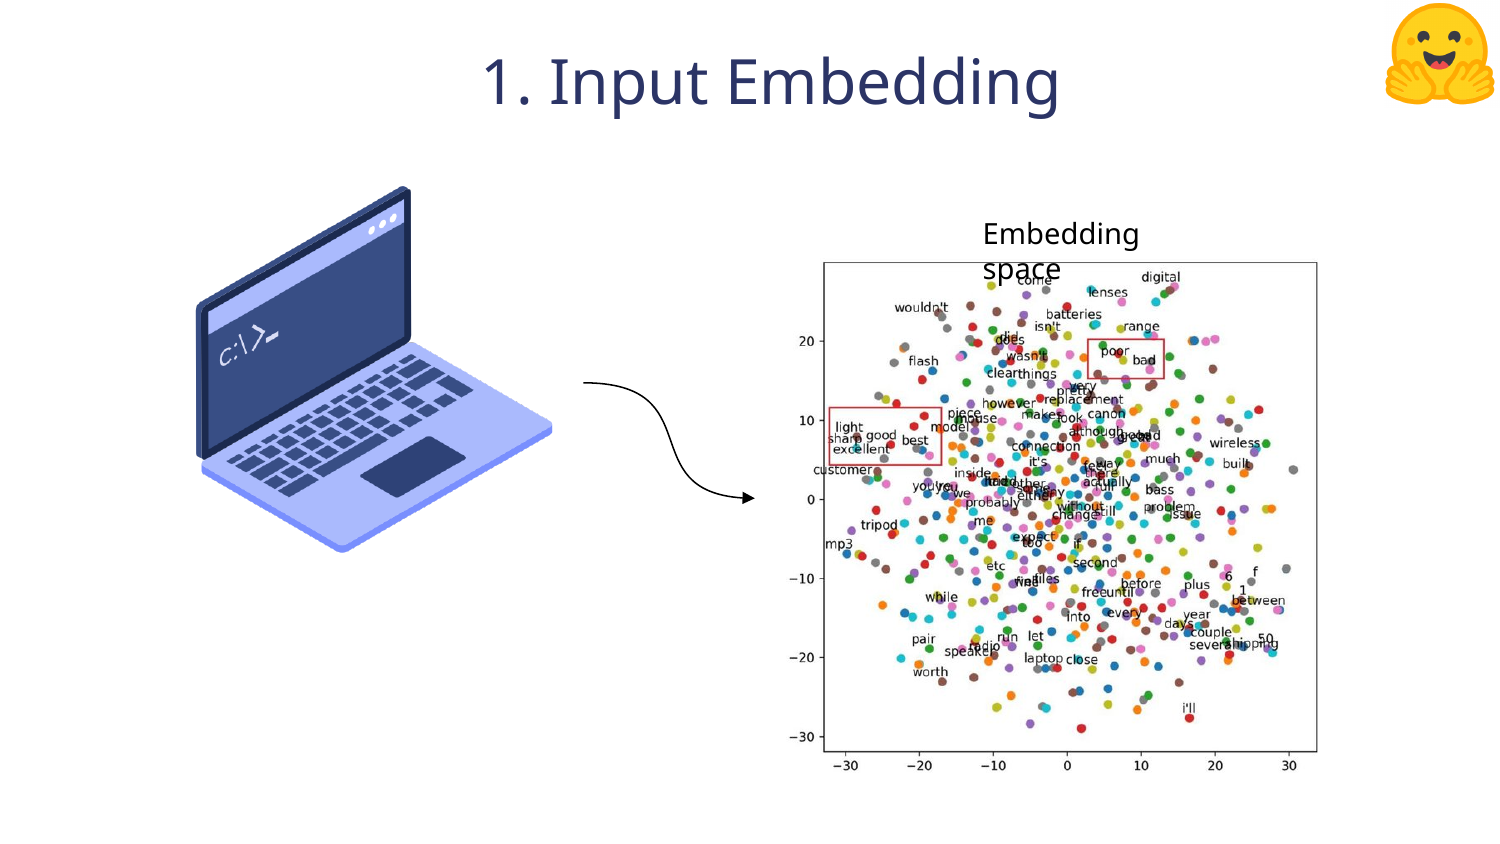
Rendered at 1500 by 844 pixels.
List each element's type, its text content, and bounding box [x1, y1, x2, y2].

text_box Embedding space [968, 207, 1158, 256]
picture [182, 177, 565, 561]
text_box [583, 382, 756, 499]
picture [1384, 0, 1500, 108]
title 1. Input Embedding [98, 27, 1445, 152]
picture [786, 257, 1318, 774]
